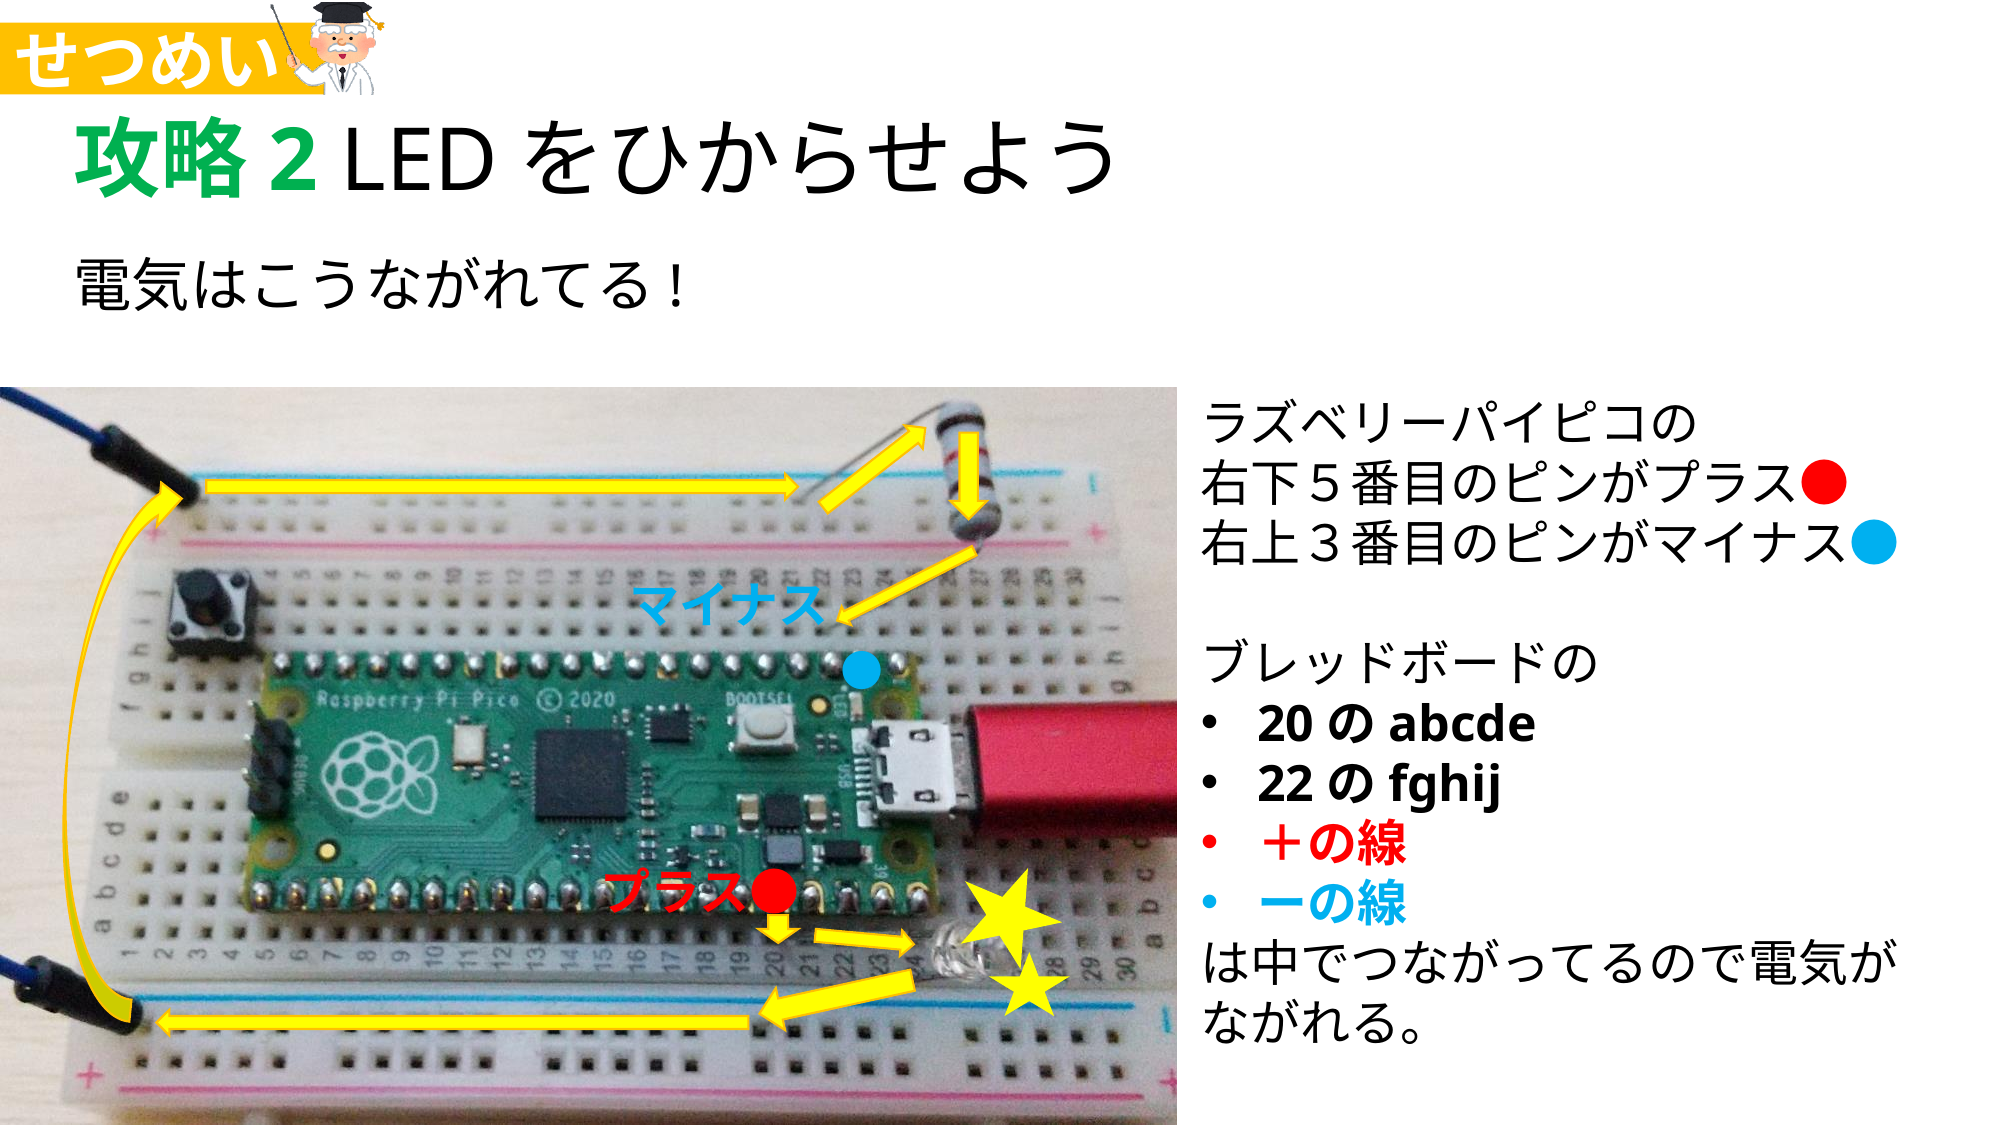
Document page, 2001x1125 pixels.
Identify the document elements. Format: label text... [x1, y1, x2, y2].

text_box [0, 2, 389, 95]
title 攻略2 LEDをひからせよう [58, 107, 1612, 218]
list 電気はこうながれてる! [58, 248, 1784, 963]
text_box ラズベリーパイピコの 右下５番目のピンがプラス● 右上３番目のピンがマイナス● ブレッドボードの 20のabcde 22のfghij ＋の線 ーの線 は中でつながってるので電気がながれる。 [1186, 383, 1939, 1059]
picture [0, 387, 1178, 1125]
